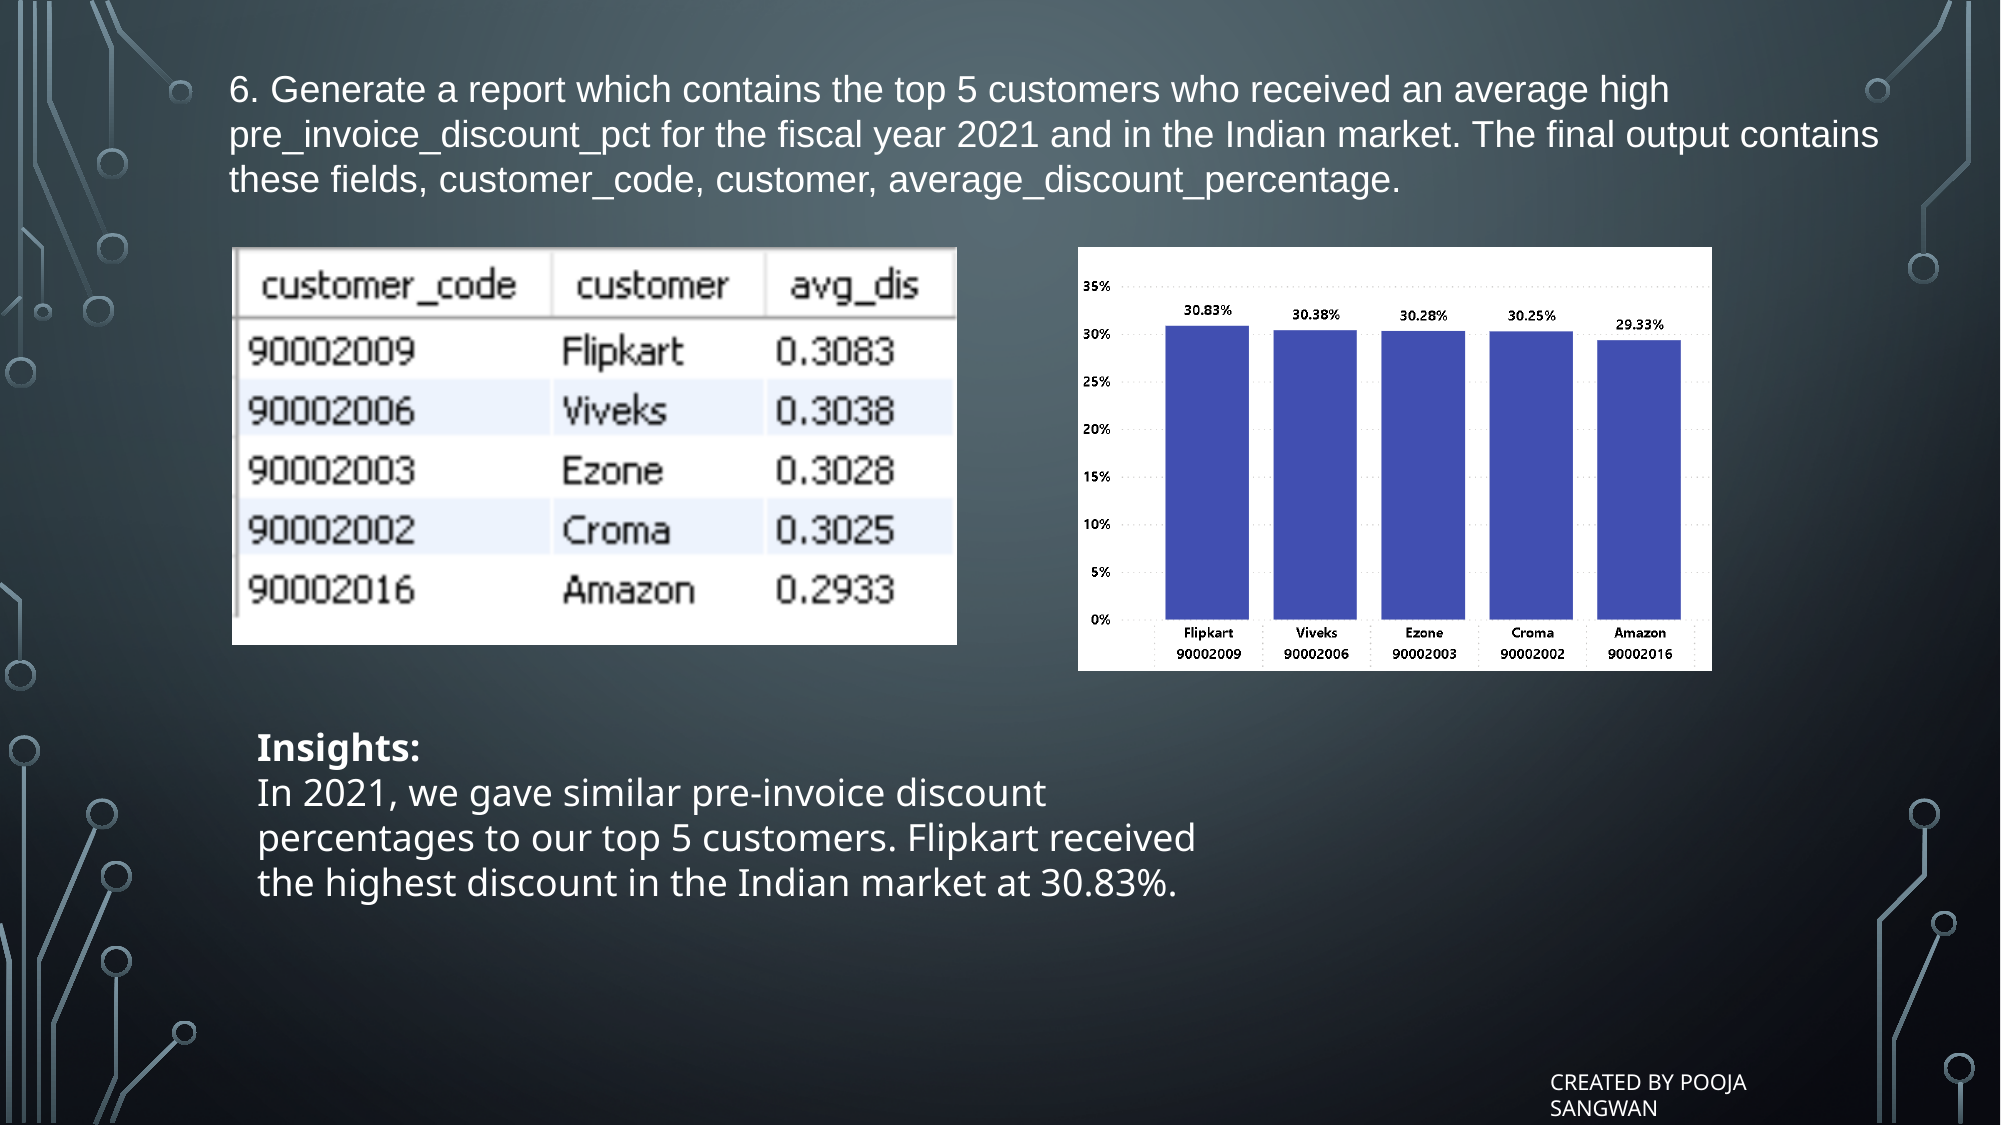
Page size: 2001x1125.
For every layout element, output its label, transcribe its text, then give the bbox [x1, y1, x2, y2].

picture [1077, 247, 1713, 671]
text_box Insights: In 2021, we gave similar pre-invoice discount percentages to our top 5 customers. Flipkart received the highest discount in the Indian market at 30.83%. [242, 716, 1243, 911]
footer Created by Pooja Sangwan [1535, 1065, 1875, 1125]
picture [232, 247, 957, 645]
text_box 6. Generate a report which contains the top 5 customers who received an average high pre_invoice_discount_pct for the fiscal year 2021 and in the Indian market. The final output contains these fields, customer_code, customer, average_discount_percentage. [213, 57, 1964, 207]
